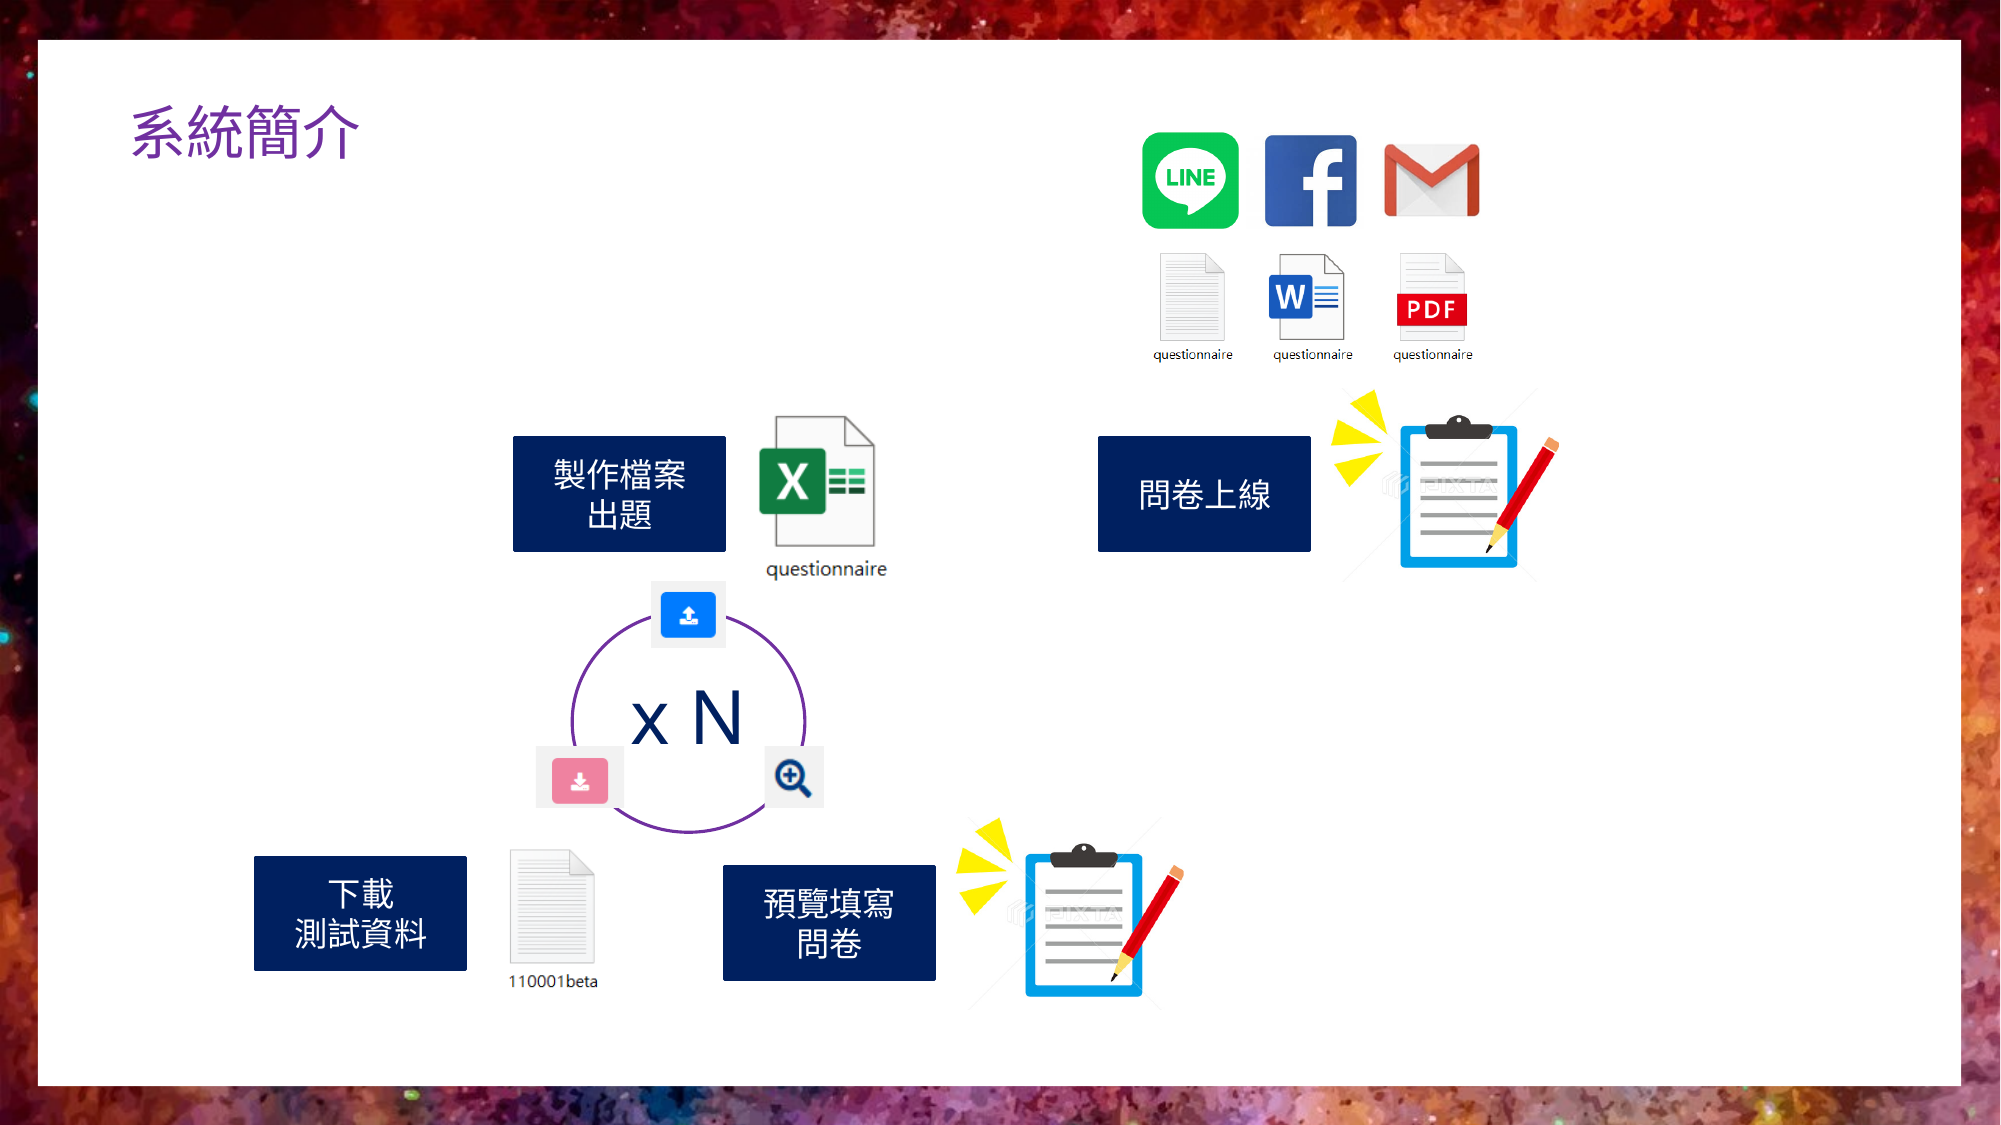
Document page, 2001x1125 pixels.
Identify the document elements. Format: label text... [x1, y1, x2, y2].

text_box 問卷上線 [1098, 436, 1311, 552]
text_box 製作檔案 出題 [513, 436, 726, 552]
text_box x N [465, 678, 912, 763]
title 系統簡介 [113, 76, 1887, 194]
text_box [624, 763, 759, 834]
text_box [580, 617, 798, 678]
text_box 下載 測試資料 [254, 856, 467, 971]
text_box 預覽填寫 問卷 [723, 865, 936, 981]
picture [0, 0, 2001, 1125]
